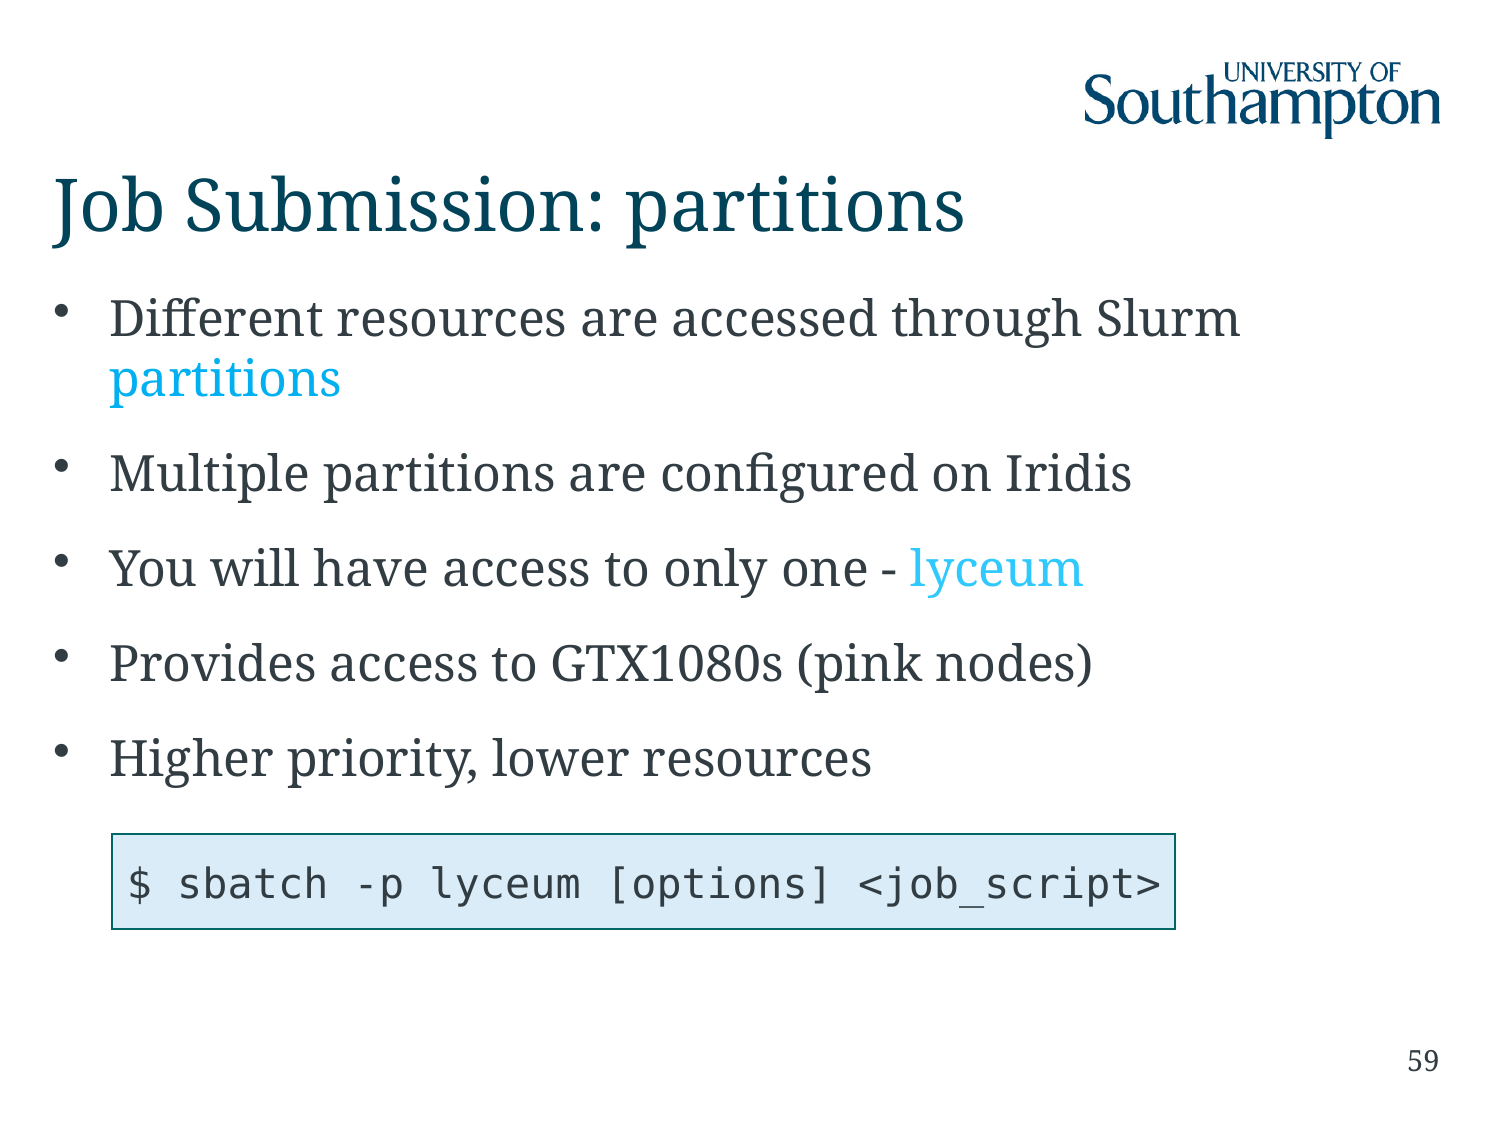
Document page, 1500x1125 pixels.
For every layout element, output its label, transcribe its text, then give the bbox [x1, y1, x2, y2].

slide_number 59 [1089, 1034, 1440, 1113]
picture [1085, 62, 1440, 139]
list Different resources are accessed through Slurm partitions Multiple partitions are configured on Iridis You will have access to only one - lyceum Provides access to GTX1080s (pink nodes) Higher priority, lower resources [53, 278, 1447, 941]
title Job Submission: partitions [53, 148, 1447, 256]
text_box $ sbatch -p lyceum [options] <job_script> [112, 834, 1176, 929]
